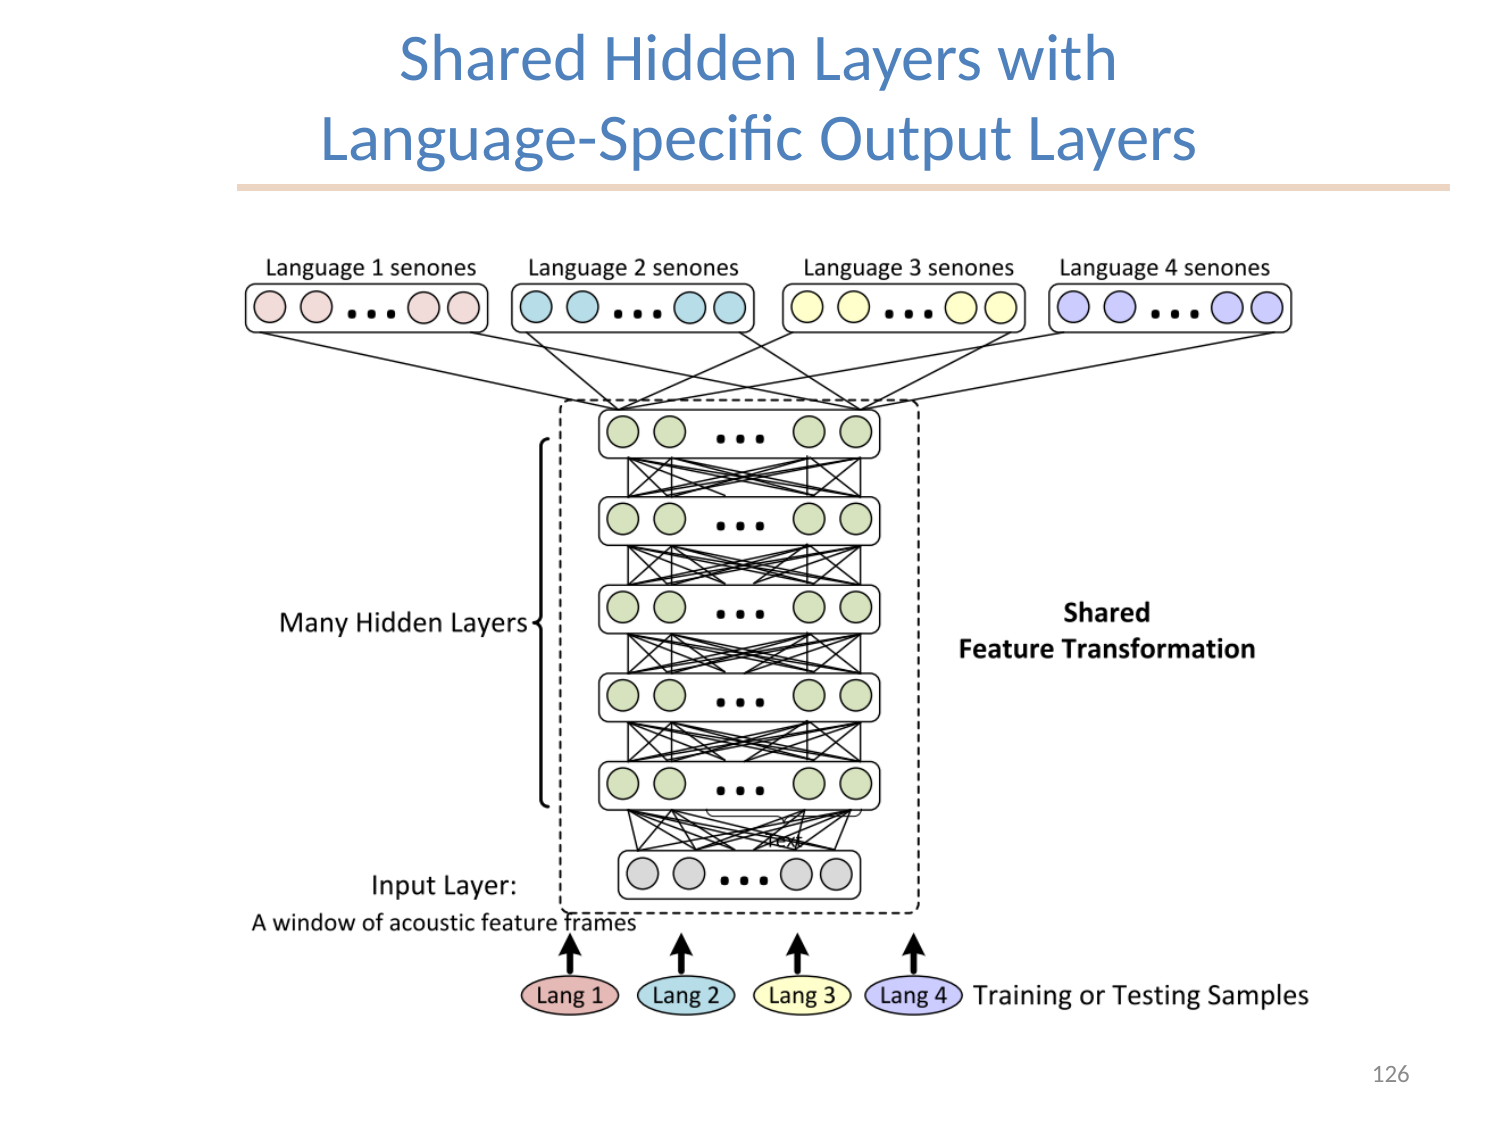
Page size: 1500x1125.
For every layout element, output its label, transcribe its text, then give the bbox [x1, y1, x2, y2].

title Shared Hidden Layers with Language-Specific Output Layers [0, 0, 1500, 188]
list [235, 246, 1321, 1026]
slide_number 126 [1074, 1042, 1425, 1103]
